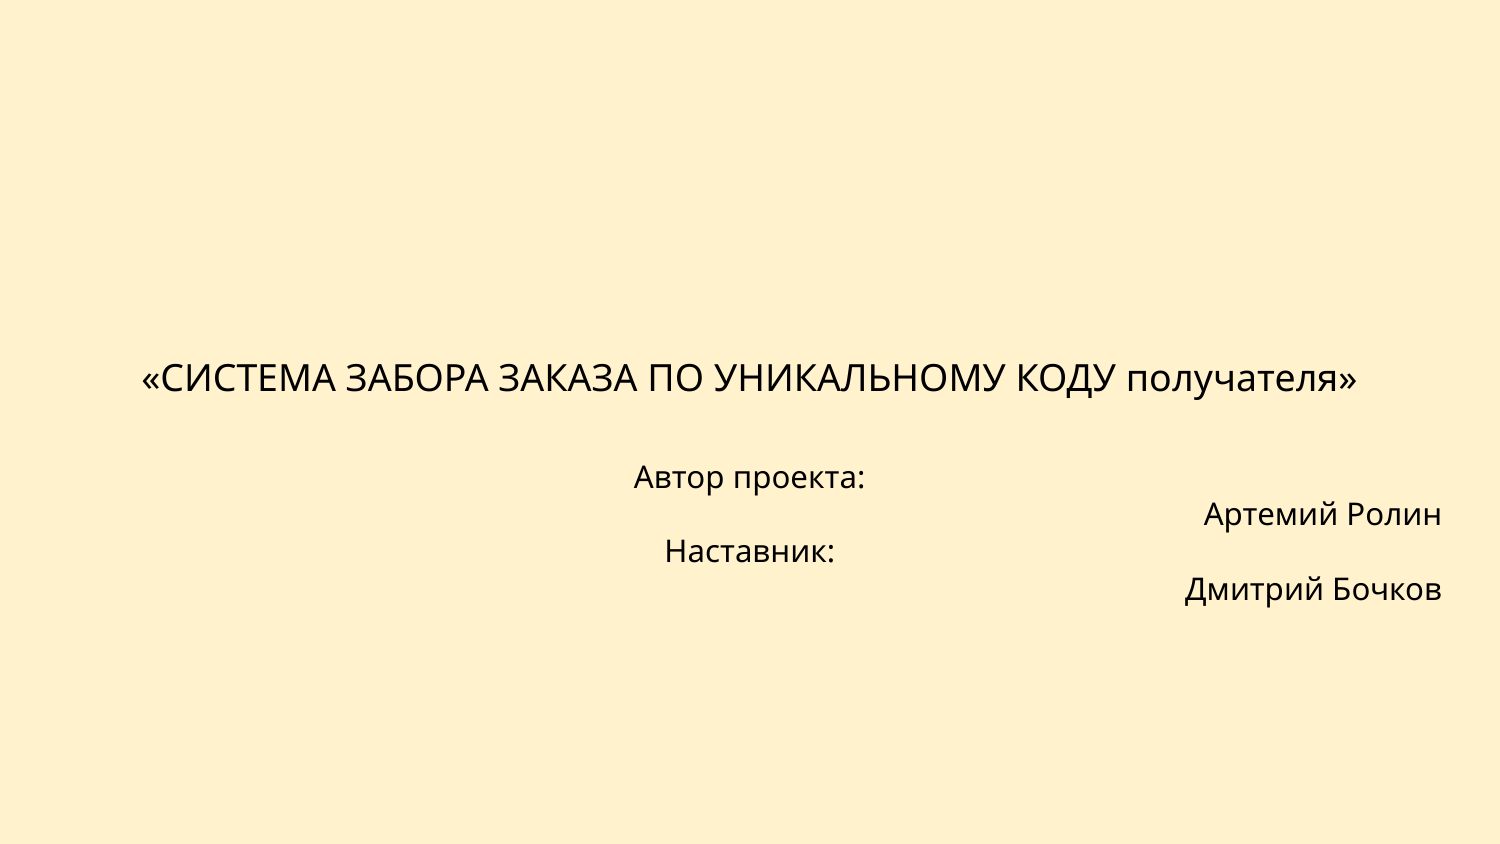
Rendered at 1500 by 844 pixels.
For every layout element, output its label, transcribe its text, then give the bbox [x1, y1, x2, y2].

text_box «СИСТЕМА ЗАБОРА ЗАКАЗА ПО УНИКАЛЬНОМУ КОДУ получателя» [57, 295, 1443, 422]
text_box Автор проекта: Артемий Ролин Наставник: Дмитрий Бочков [57, 456, 1443, 607]
